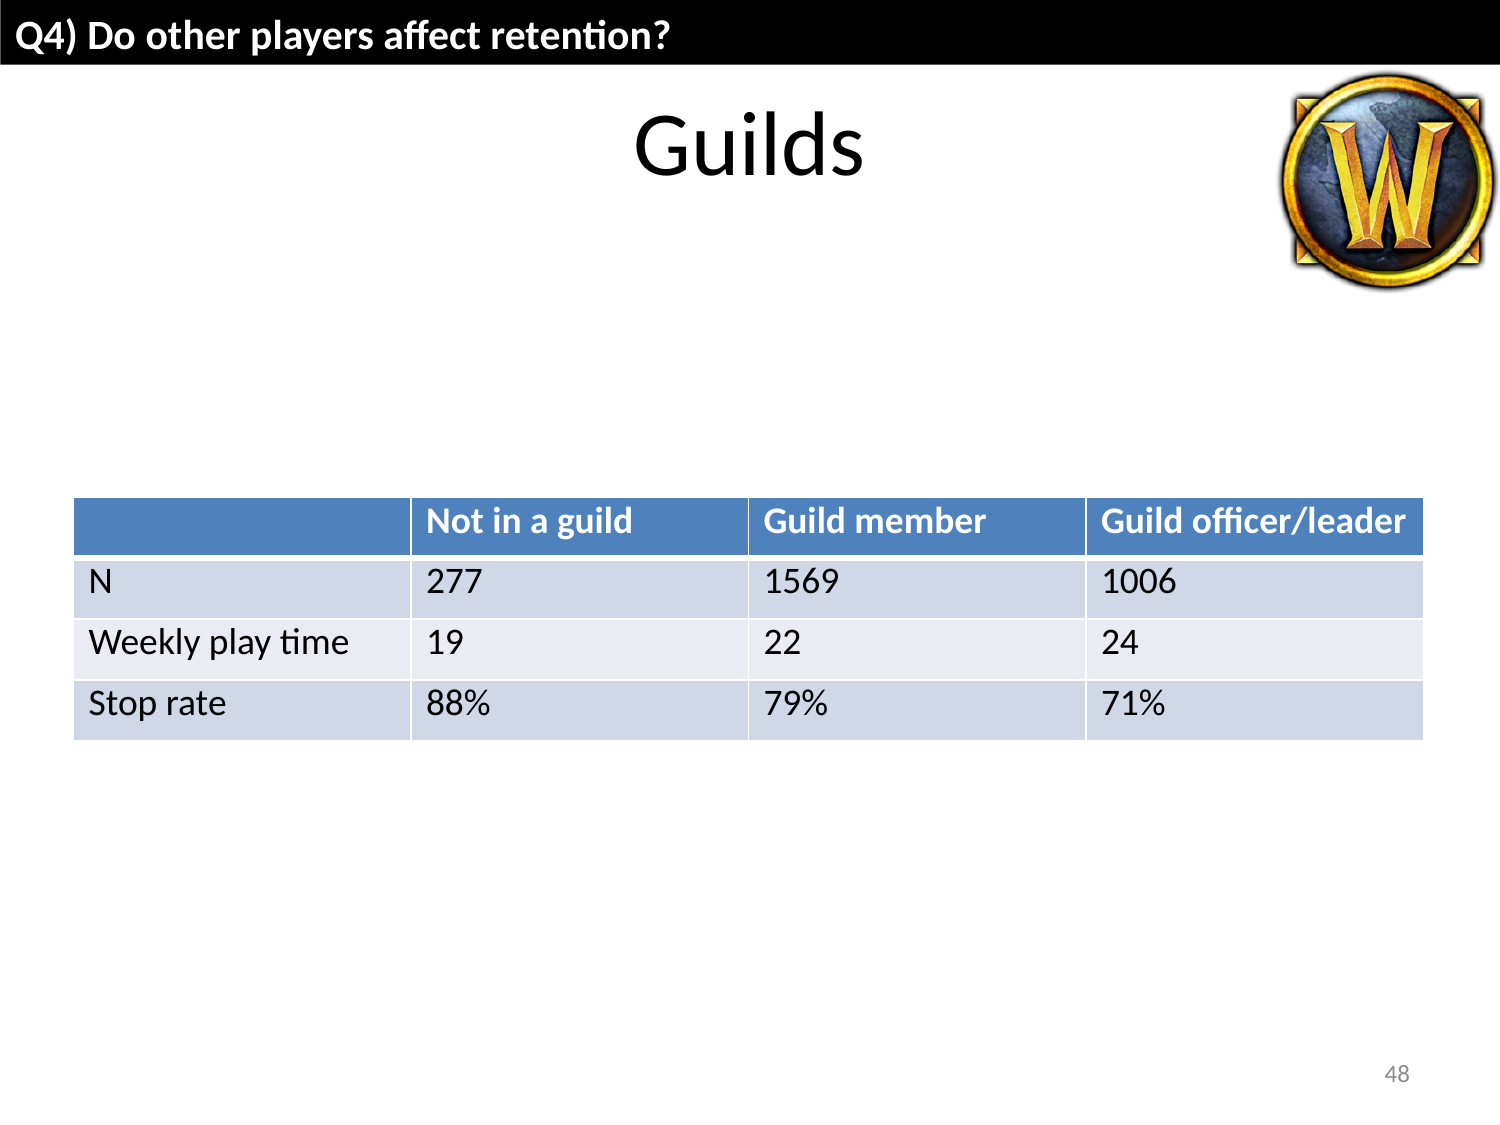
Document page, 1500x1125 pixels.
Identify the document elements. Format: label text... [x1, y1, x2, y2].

table_cell 1006 [1087, 561, 1423, 618]
slide_number 48 [1074, 1042, 1425, 1103]
table_cell 1569 [749, 561, 1085, 618]
table_cell 19 [412, 620, 748, 679]
table_header [74, 498, 410, 555]
text_box Q4) Do other players affect retention? [0, 0, 1500, 65]
title Guilds [75, 65, 1425, 233]
table_cell 24 [1087, 620, 1423, 679]
table_cell 88% [412, 681, 748, 740]
table_cell 22 [749, 620, 1085, 679]
table_cell Weekly play time [74, 620, 410, 679]
table_cell 79% [749, 681, 1085, 740]
table_header Not in a guild [412, 498, 748, 555]
table_cell Stop rate [74, 681, 410, 740]
table_cell N [74, 561, 410, 618]
table_header Guild member [749, 498, 1085, 555]
table_header Guild officer/leader [1087, 498, 1423, 555]
picture [1274, 68, 1500, 294]
table_cell 277 [412, 561, 748, 618]
table_cell 71% [1087, 681, 1423, 740]
